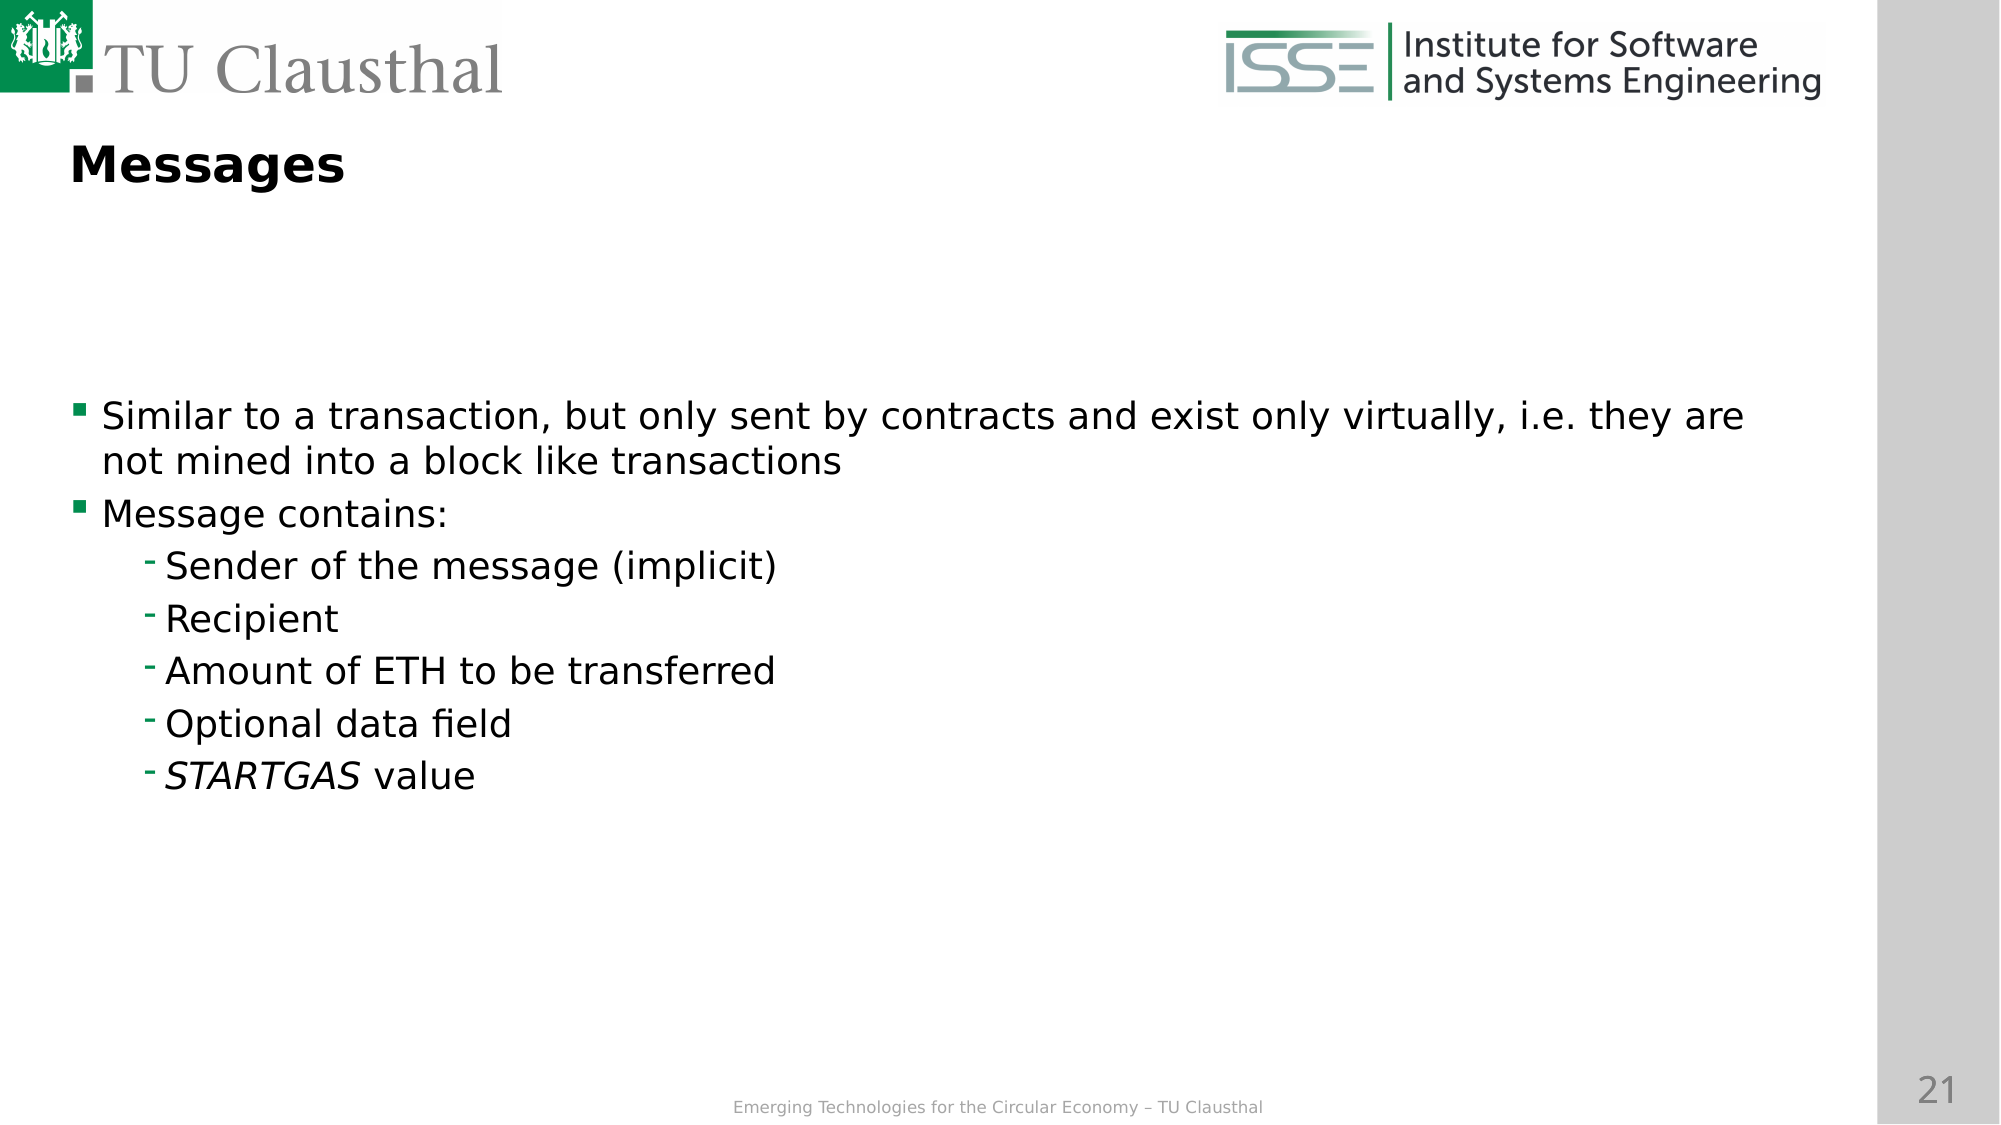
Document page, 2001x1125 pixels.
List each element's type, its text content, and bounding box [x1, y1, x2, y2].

text_box Messages [54, 125, 1819, 208]
picture [1218, 22, 1826, 107]
text_box Similar to a transaction, but only sent by contracts and exist only virtually, i.e. they are not mined into a block like transactions Message contains: Sender of the message (implicit) Recipient Amount of ETH to be transferred Optional data field STARTGAS value [54, 208, 1819, 1035]
picture [0, 0, 502, 93]
